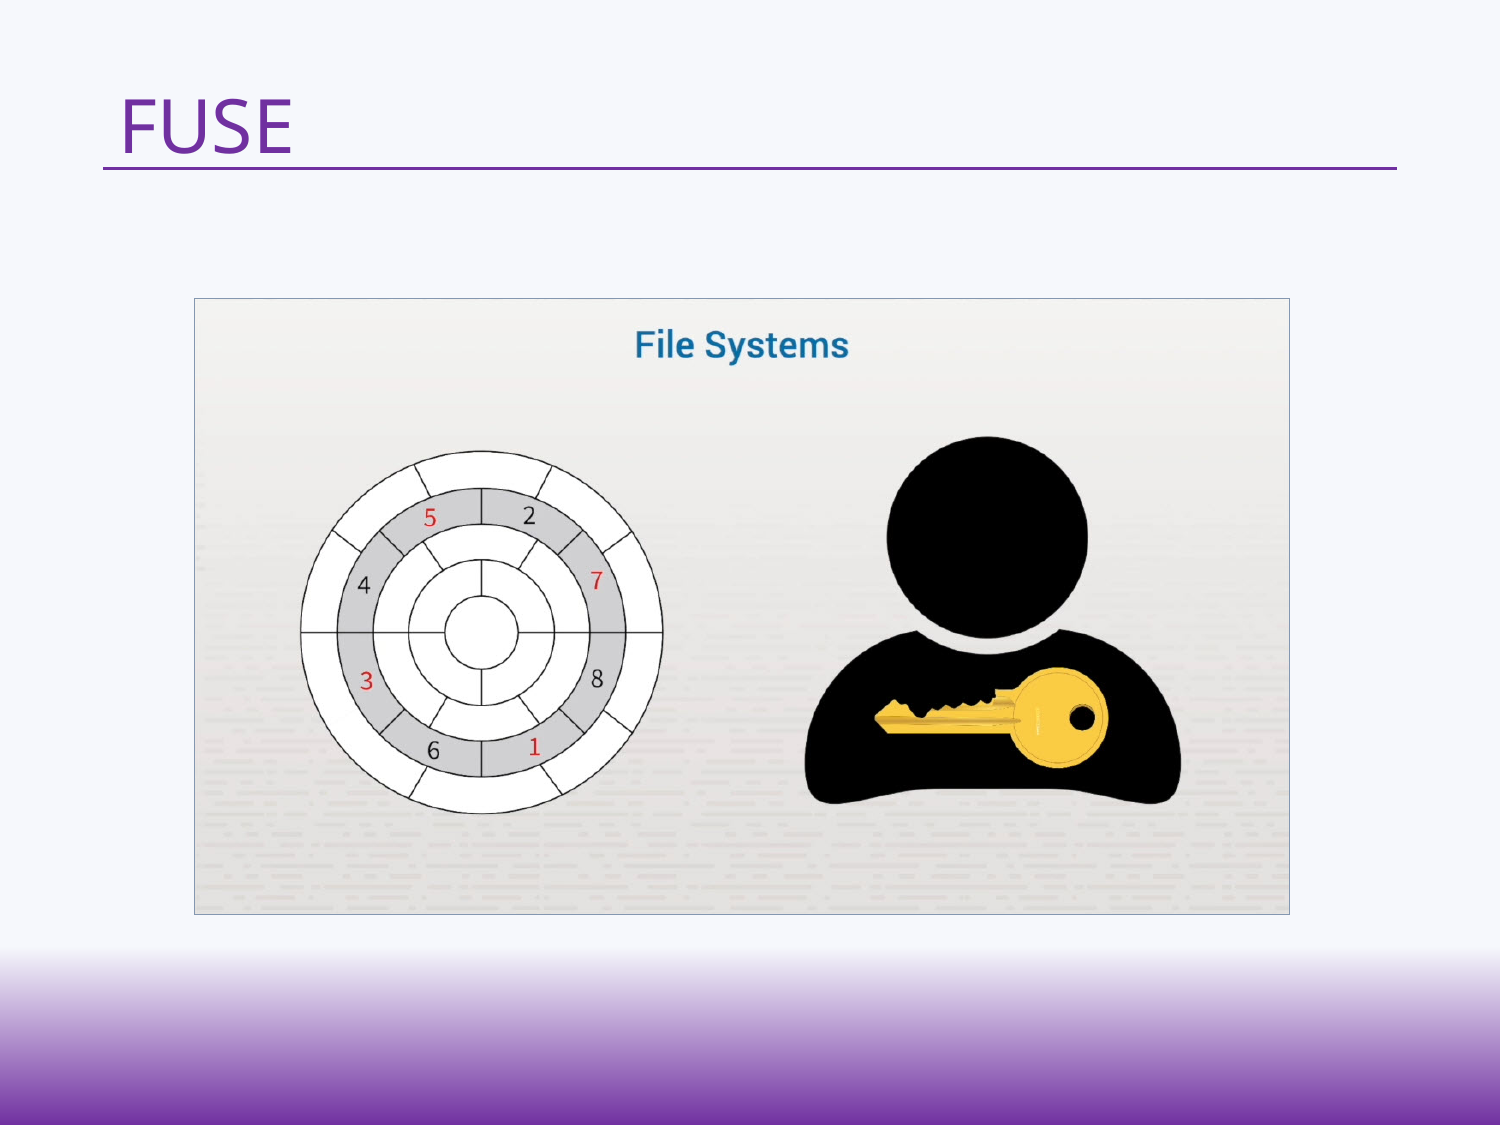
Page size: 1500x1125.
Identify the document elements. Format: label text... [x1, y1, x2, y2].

picture [194, 298, 1290, 915]
title FUSE [103, 49, 1397, 210]
